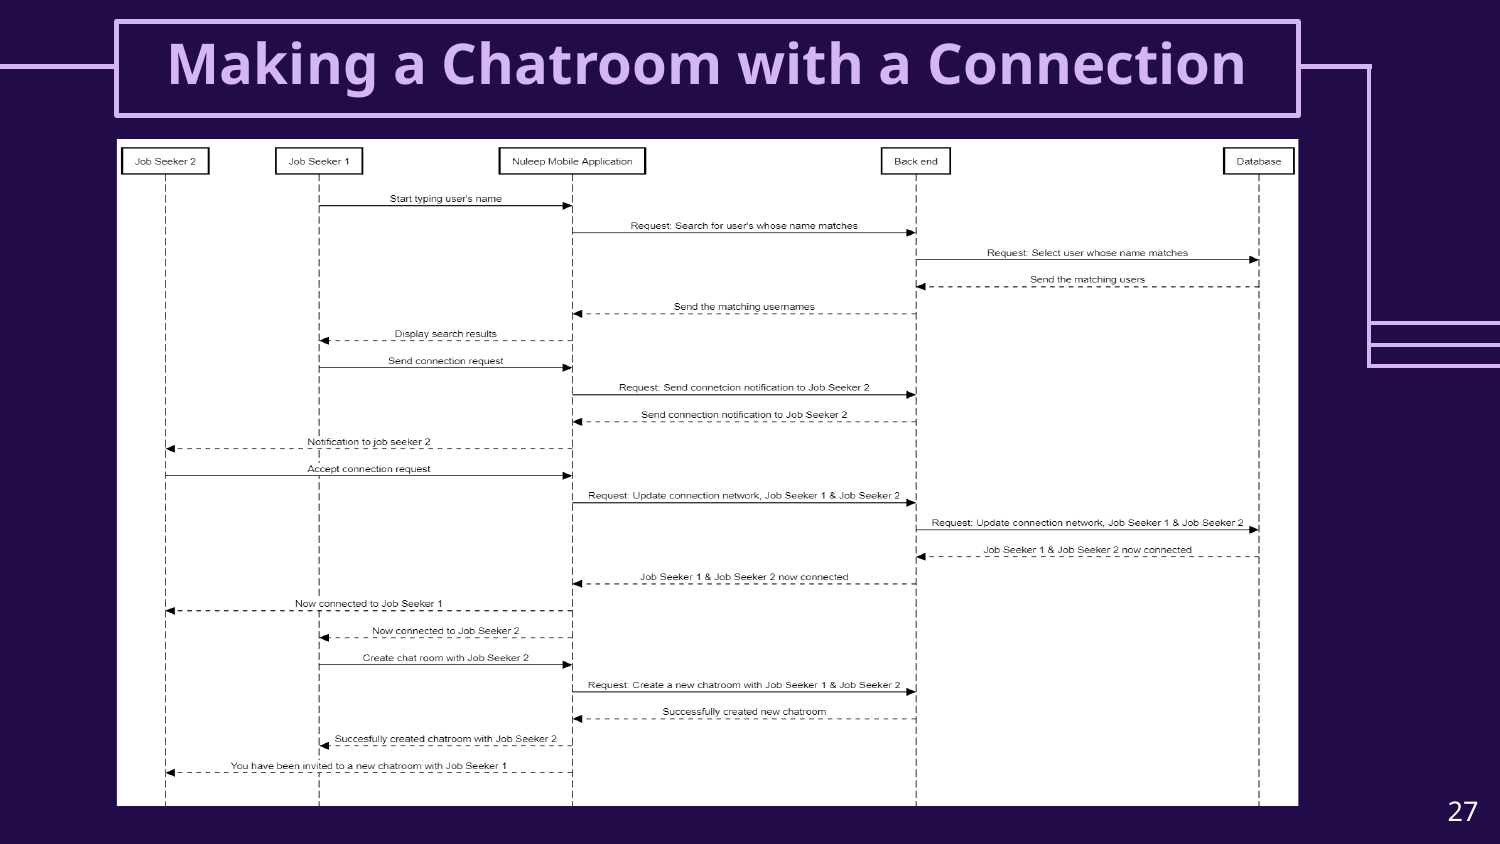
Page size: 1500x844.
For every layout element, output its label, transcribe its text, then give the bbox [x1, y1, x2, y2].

picture [116, 138, 1299, 807]
title Making a Chatroom with a Connection [114, 19, 1301, 65]
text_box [0, 66, 1500, 369]
slide_number ‹#› [1403, 779, 1494, 844]
